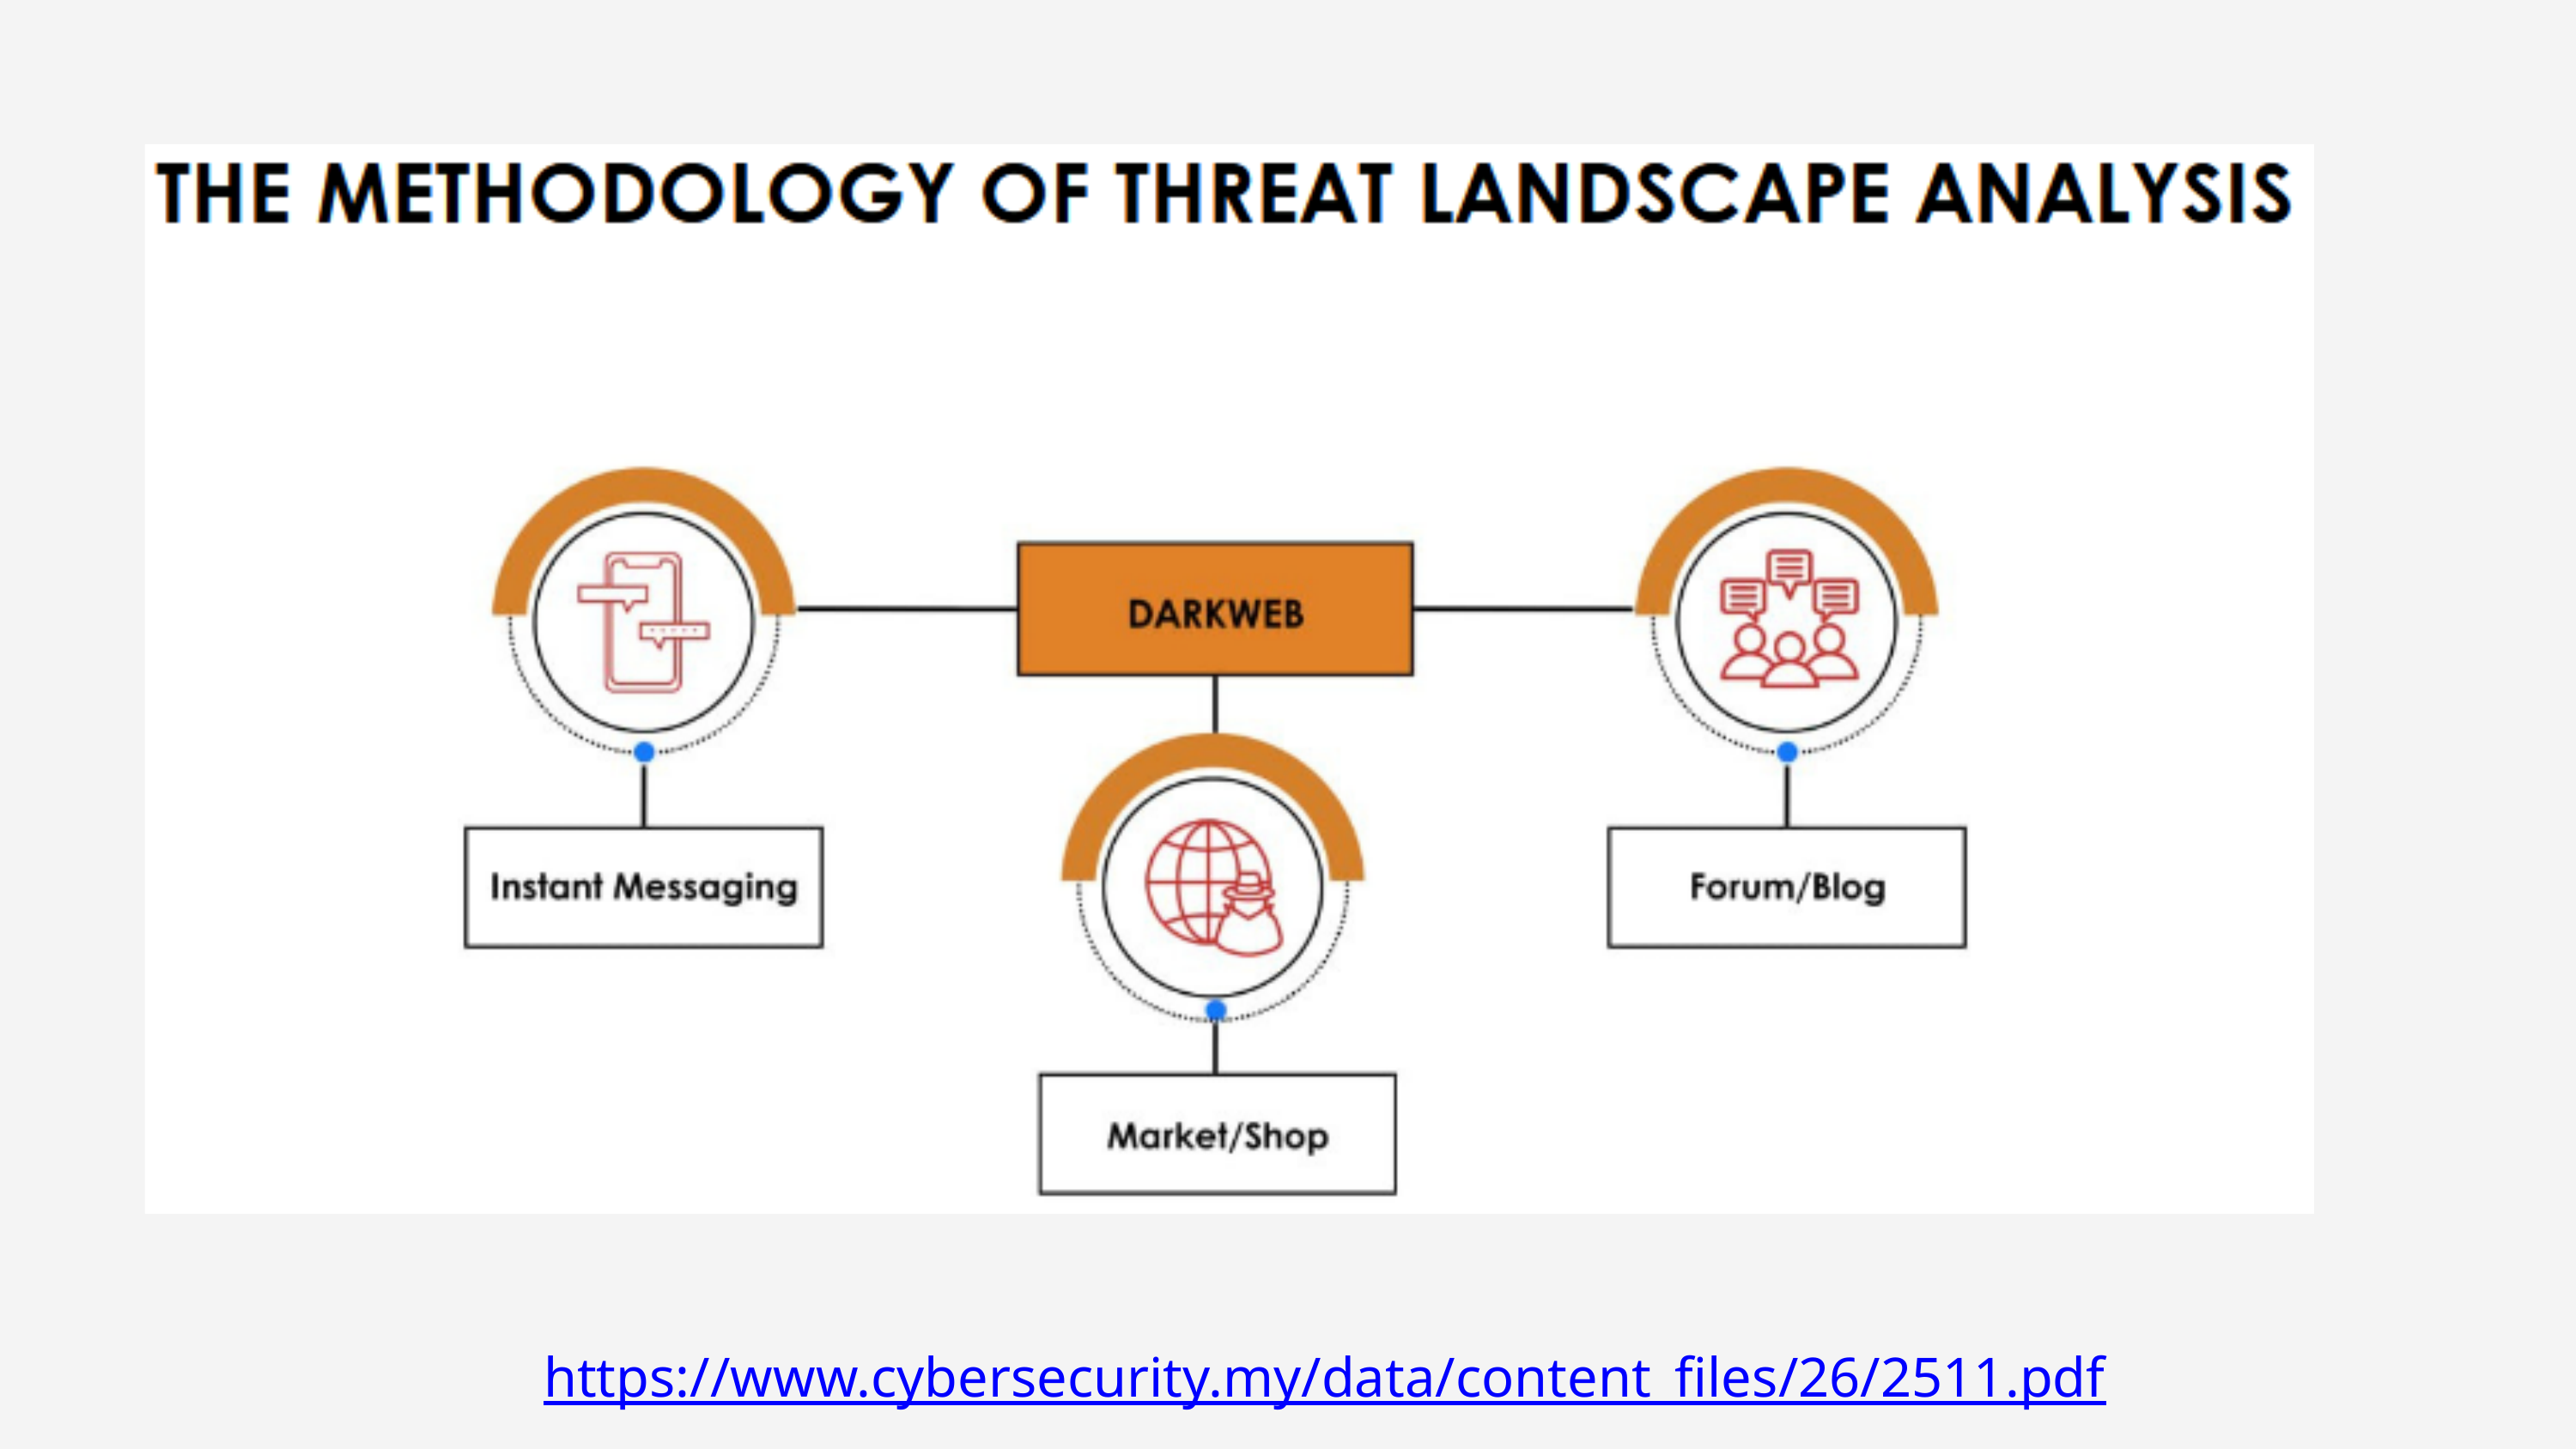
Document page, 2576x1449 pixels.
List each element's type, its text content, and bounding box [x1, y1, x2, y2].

text_box https://www.cybersecurity.my/data/content_files/26/2511.pdf [74, 1350, 2576, 1417]
text_box [144, 144, 2314, 1214]
